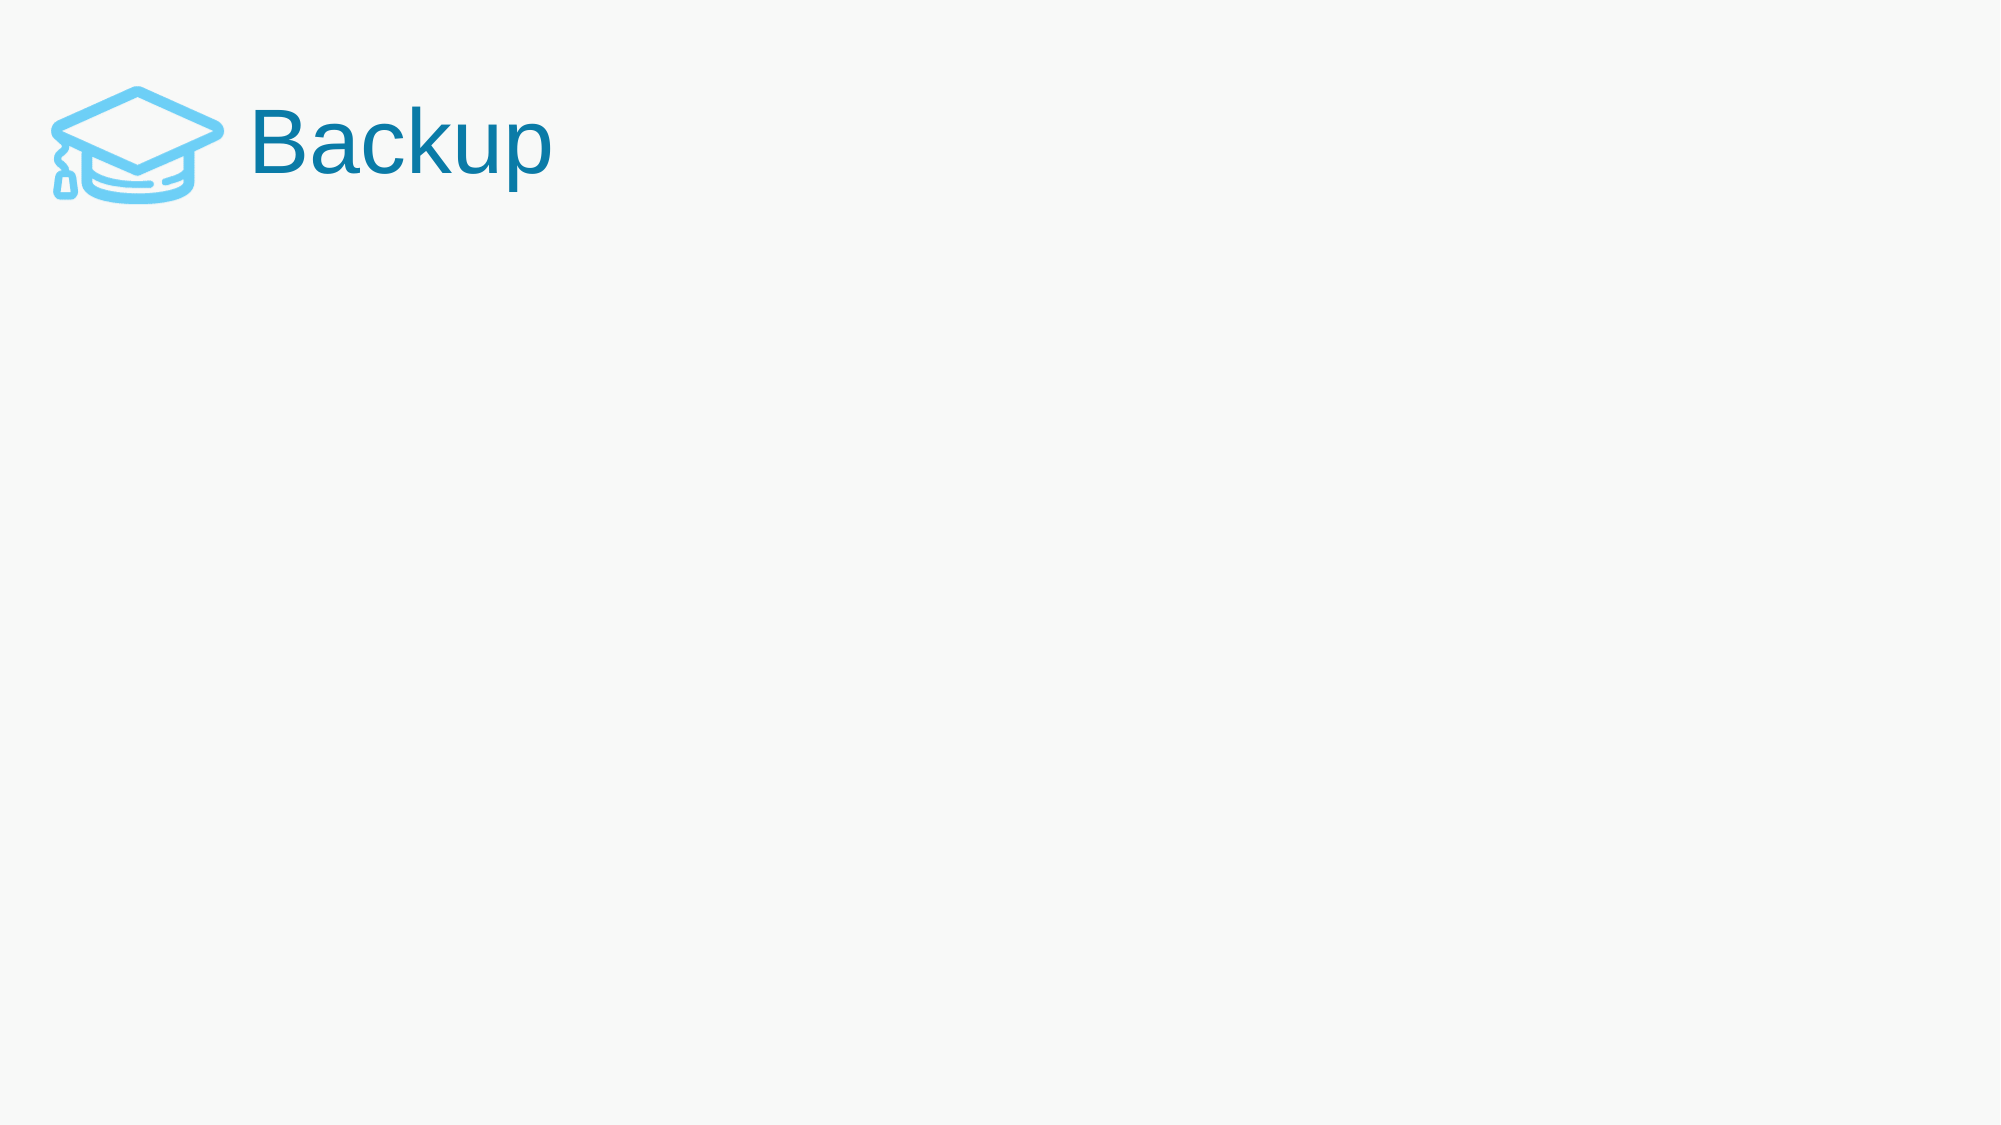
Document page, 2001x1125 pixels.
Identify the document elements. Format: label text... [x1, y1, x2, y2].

picture [0, 0, 2001, 1125]
title Backup [233, 59, 1863, 229]
